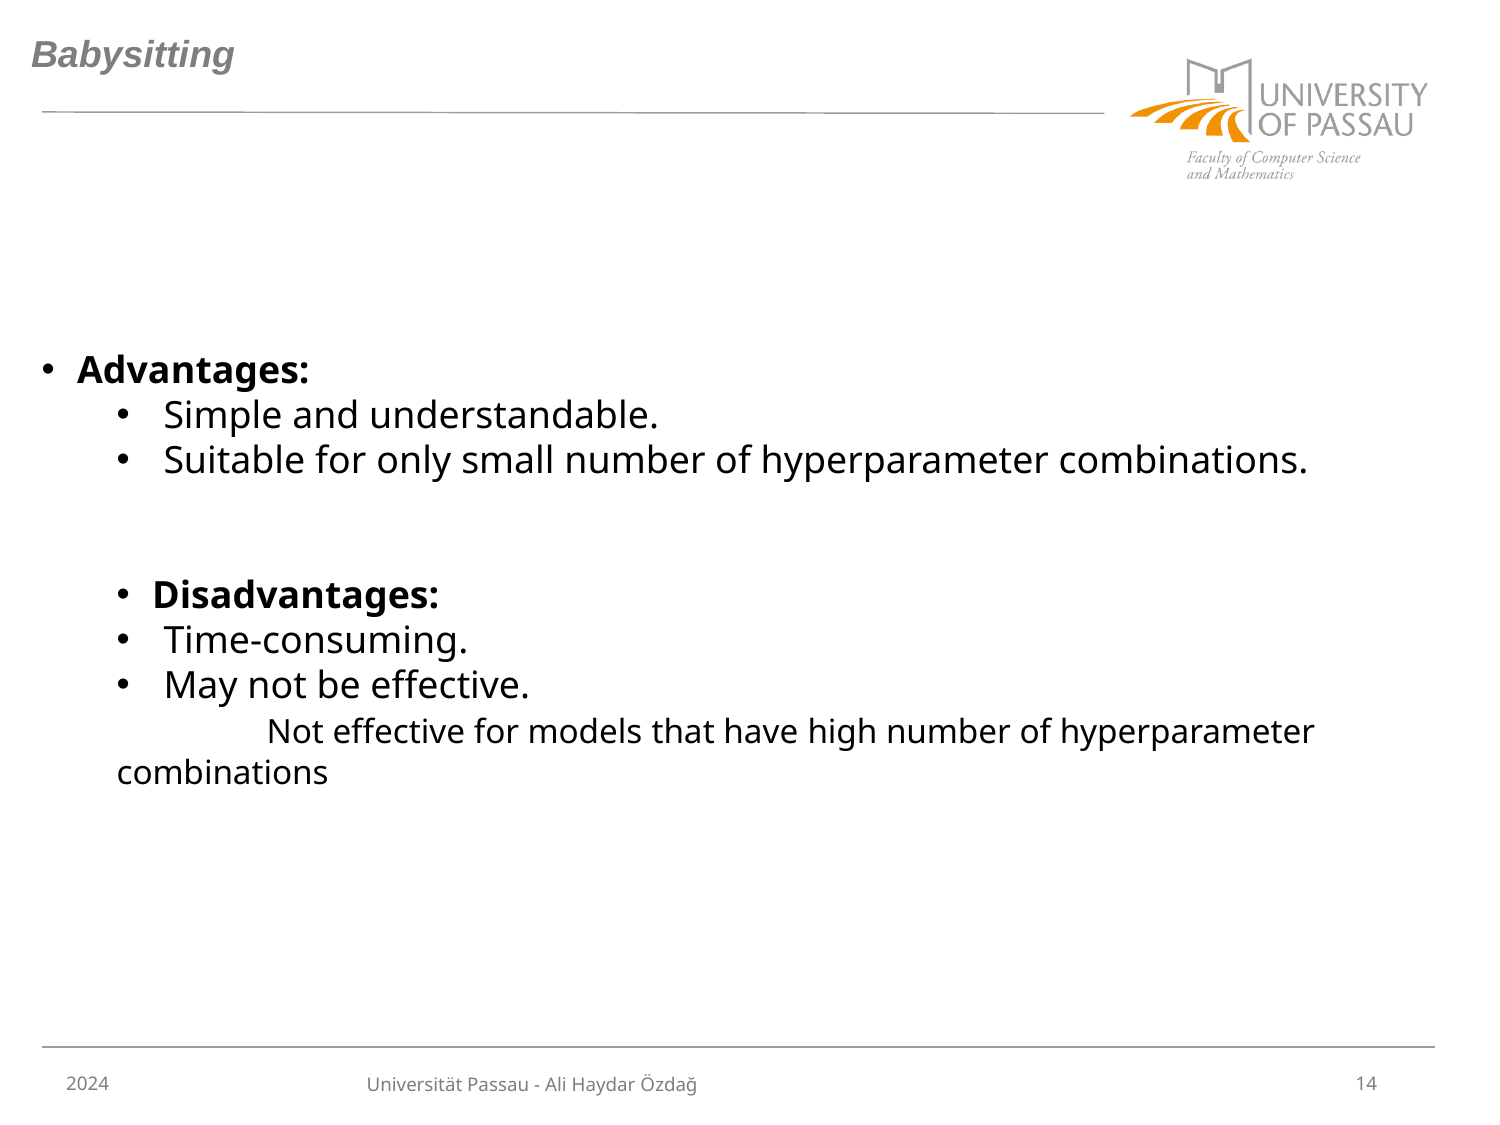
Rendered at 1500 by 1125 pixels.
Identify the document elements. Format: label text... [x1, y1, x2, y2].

picture [1129, 58, 1428, 179]
footer Universität Passau - Ali Haydar Özdağ [366, 1073, 1111, 1096]
slide_number 14 [1355, 1071, 1399, 1095]
title Babysitting [31, 29, 1111, 75]
slide_number 2024 [66, 1071, 167, 1095]
text_box Advantages: Simple and understandable. Suitable for only small number of hyperparameter combinations. Disadvantages: Time-consuming. May not be effective. Not effective for models that have high number of hyperparameter combinations [26, 339, 1451, 839]
